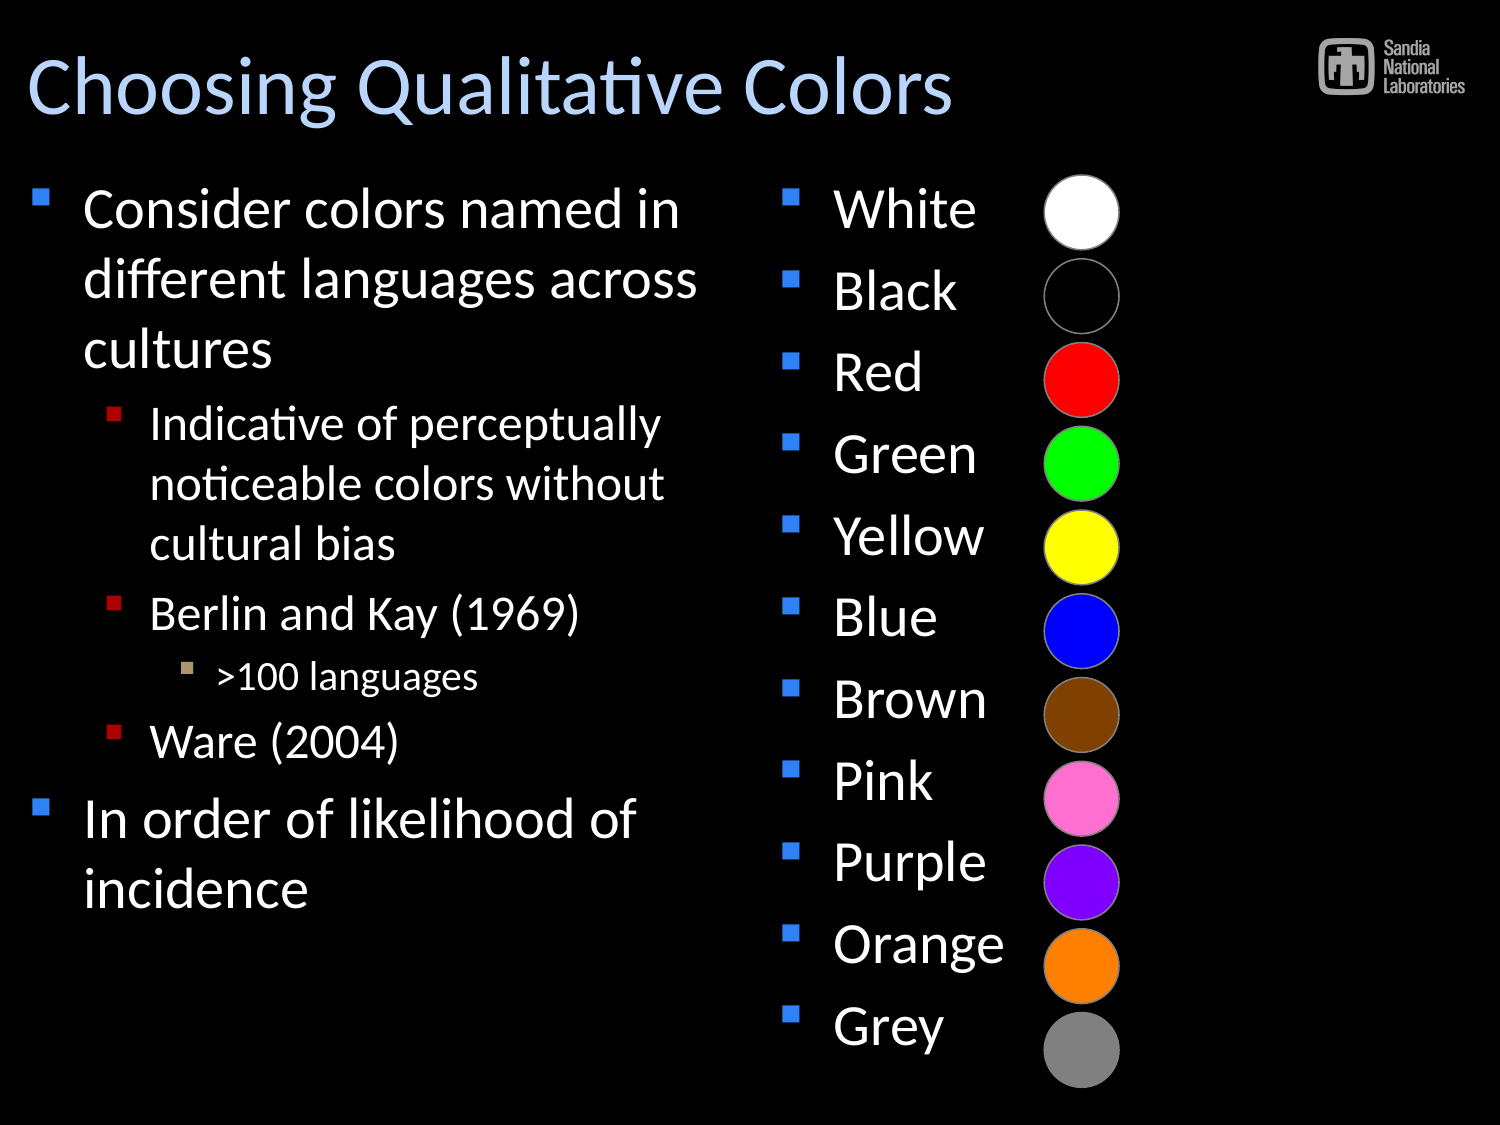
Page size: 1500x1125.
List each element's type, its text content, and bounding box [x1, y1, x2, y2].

text_box [1043, 341, 1120, 419]
picture [1338, 37, 1467, 96]
text_box [1043, 592, 1120, 670]
text_box [1043, 1011, 1120, 1089]
text_box [1043, 676, 1120, 754]
list White Black Red Green Yellow Blue Brown Pink Purple Orange Grey [762, 162, 1488, 1063]
text_box [1043, 174, 1120, 251]
list Consider colors named in different languages across cultures Indicative of perceptually noticeable colors without cultural bias Berlin and Kay (1969) >100 languages Ware (2004) In order of likelihood of incidence [12, 162, 738, 1063]
text_box [1043, 844, 1120, 921]
title Choosing Qualitative Colors [12, 0, 1338, 163]
text_box [1043, 927, 1120, 1005]
text_box [1043, 258, 1120, 335]
text_box [1043, 509, 1120, 586]
text_box [1043, 425, 1120, 502]
text_box [1043, 760, 1120, 837]
